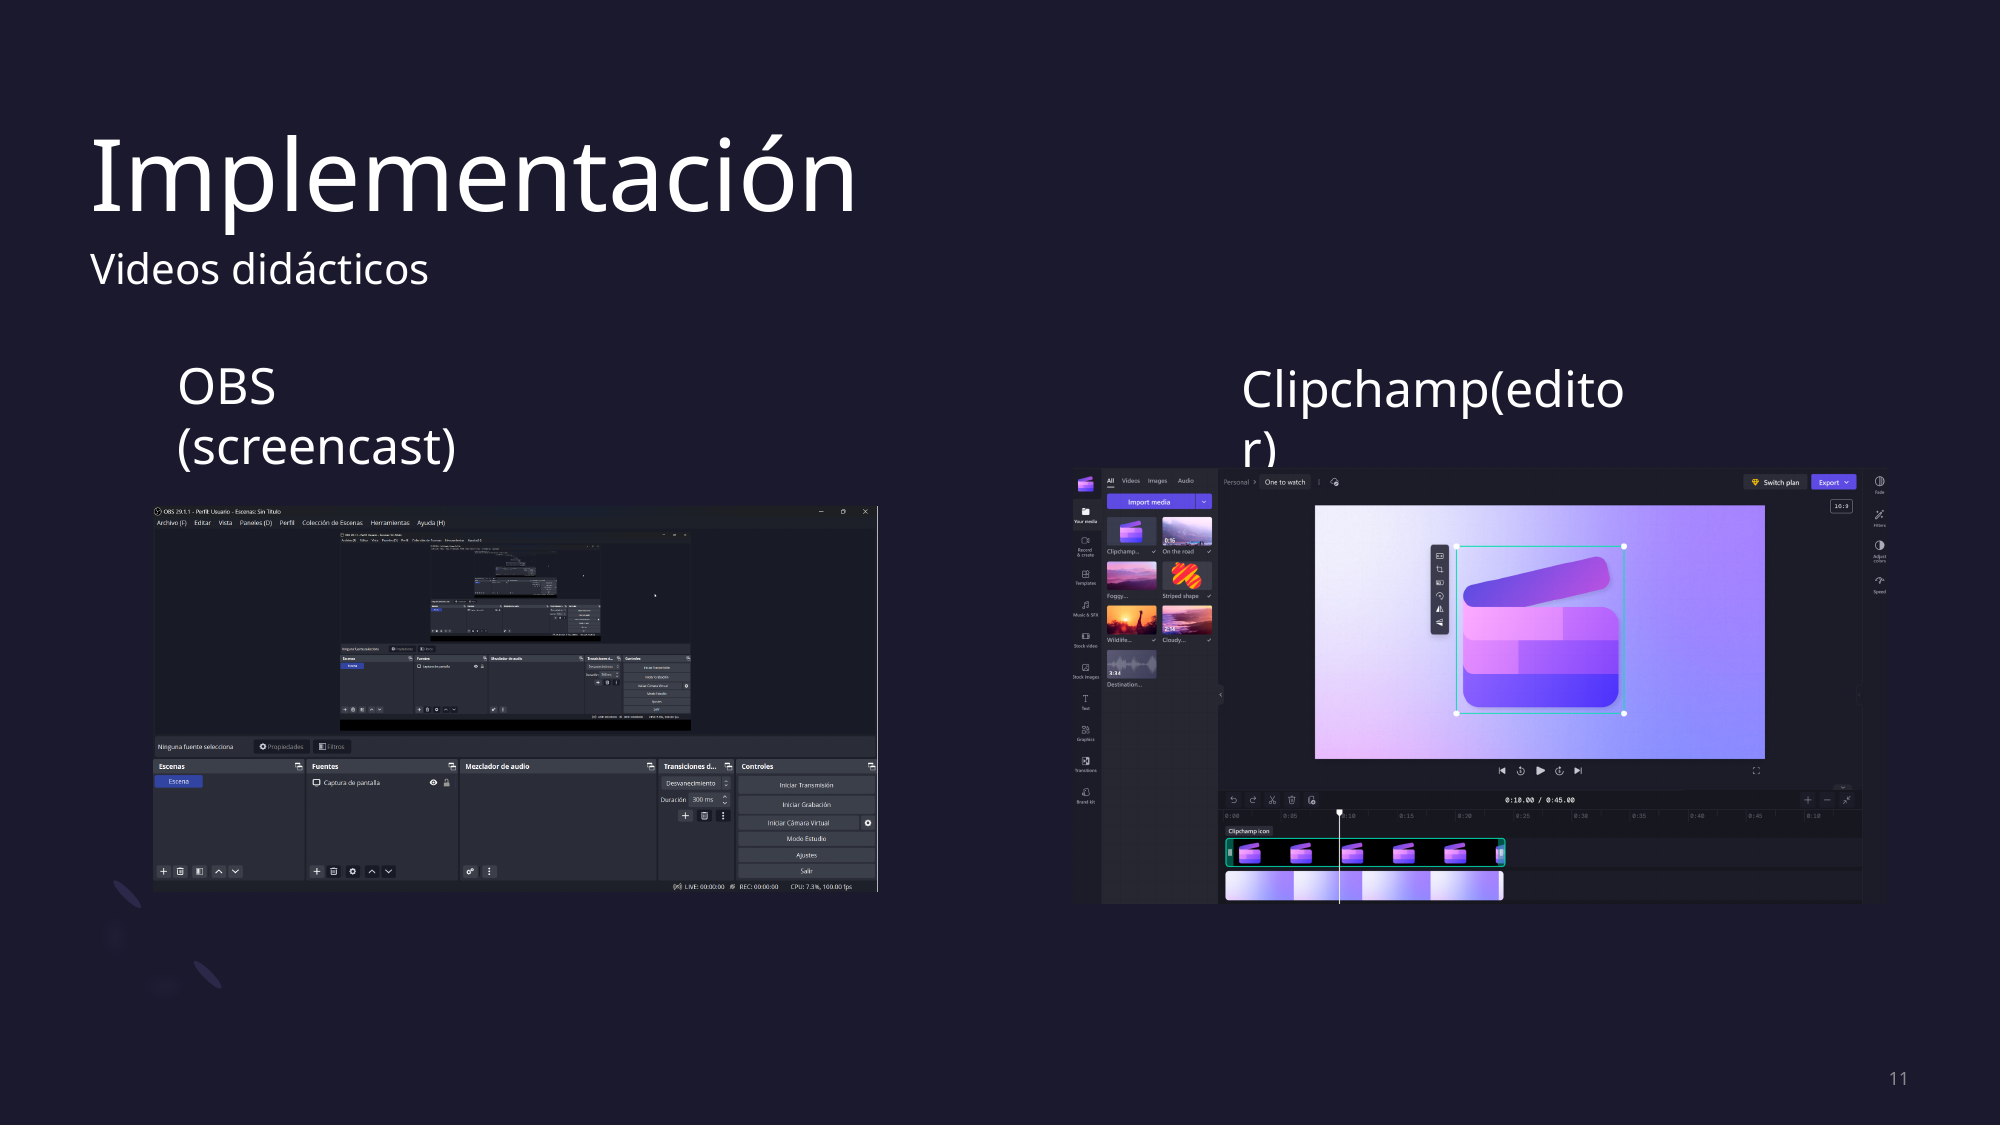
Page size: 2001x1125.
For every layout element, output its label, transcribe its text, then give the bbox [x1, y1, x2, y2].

text_box Videos didácticos [90, 247, 627, 294]
text_box OBS (screencast) [162, 346, 581, 482]
picture [1072, 467, 1888, 904]
slide_number 11 [1632, 1067, 1910, 1093]
picture [153, 506, 878, 892]
title Implementación [90, 125, 1910, 284]
text_box Clipchamp(editor) [1226, 350, 1645, 467]
